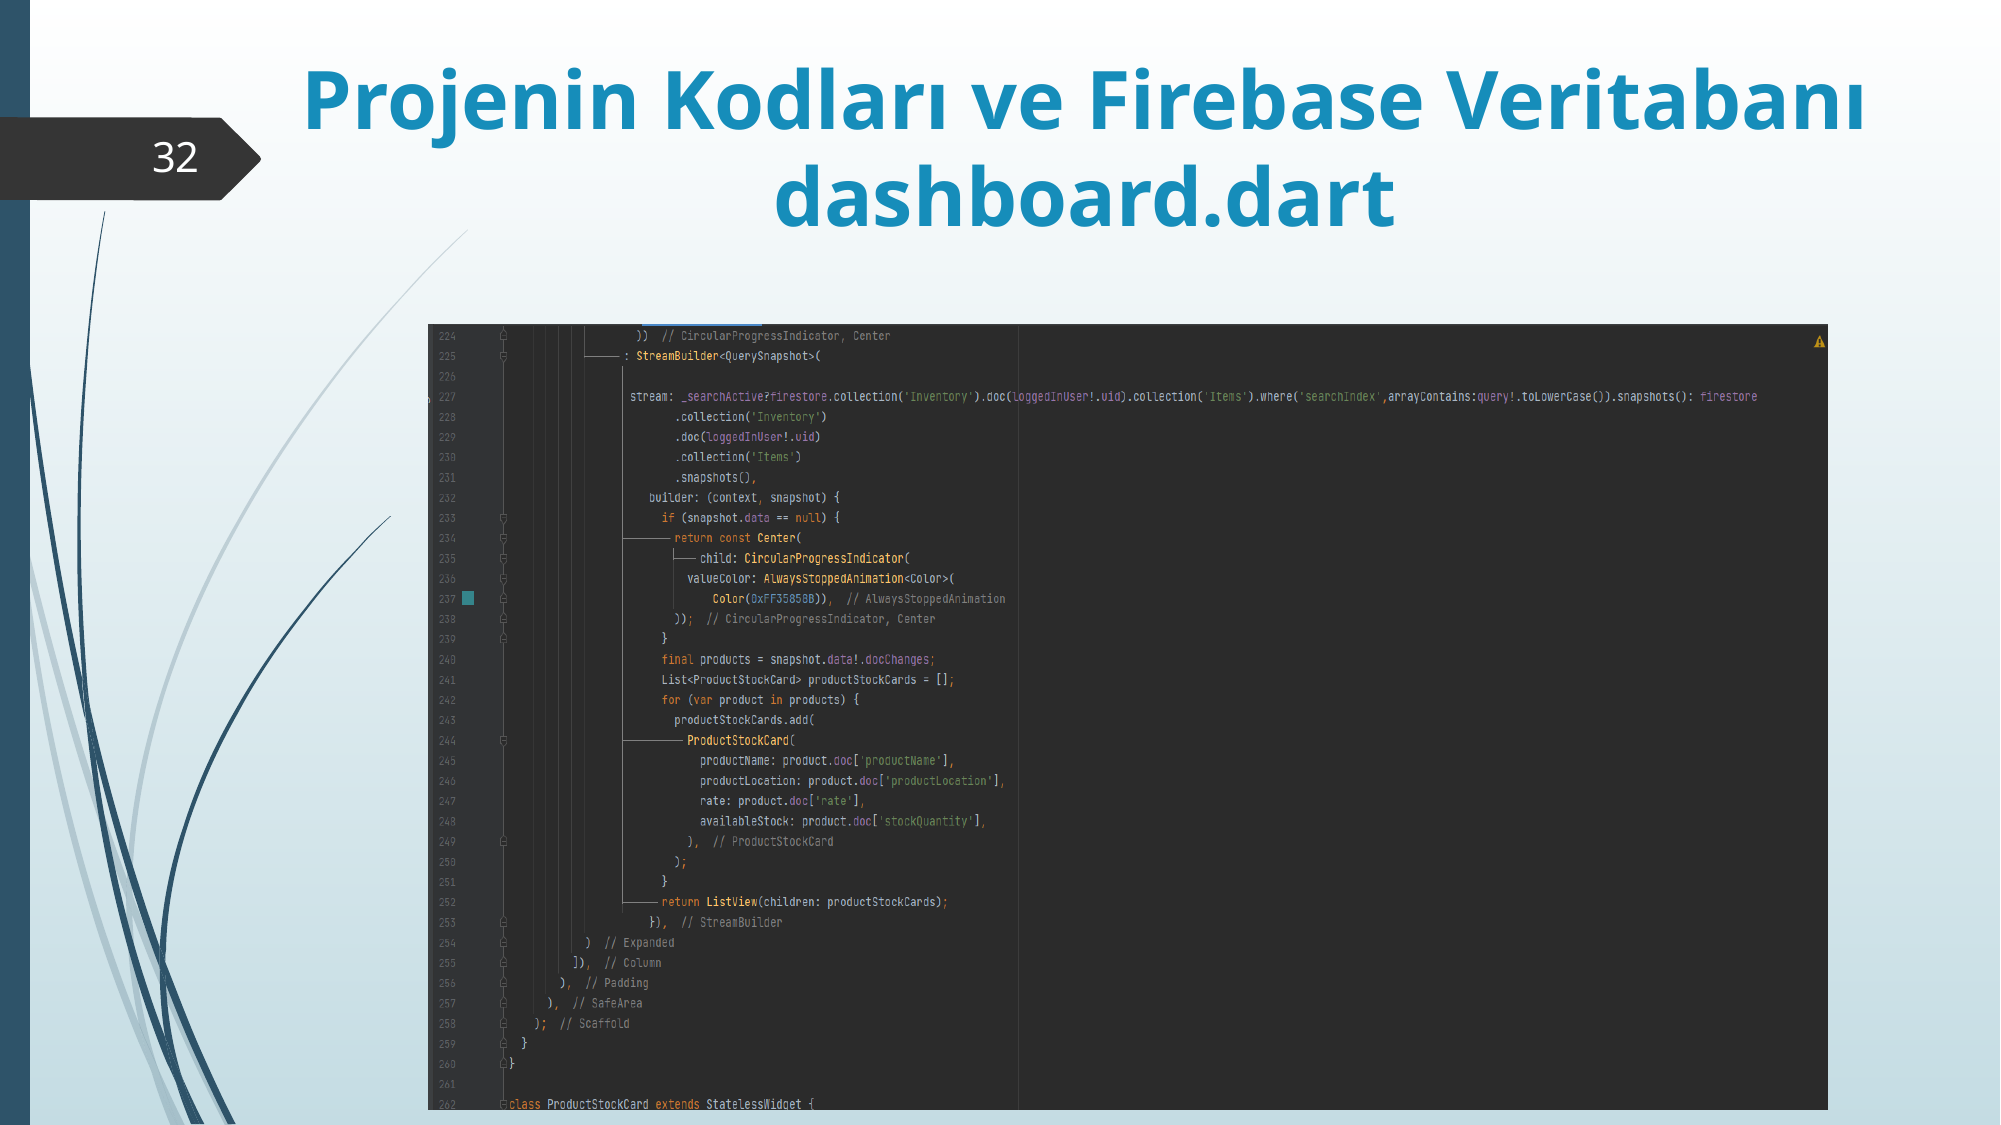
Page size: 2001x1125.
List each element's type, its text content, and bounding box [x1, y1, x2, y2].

slide_number 32 [87, 129, 216, 190]
picture [428, 324, 1828, 1110]
title Projenin Kodları ve Firebase Veritabanı dashboard.dart [226, 41, 1944, 251]
